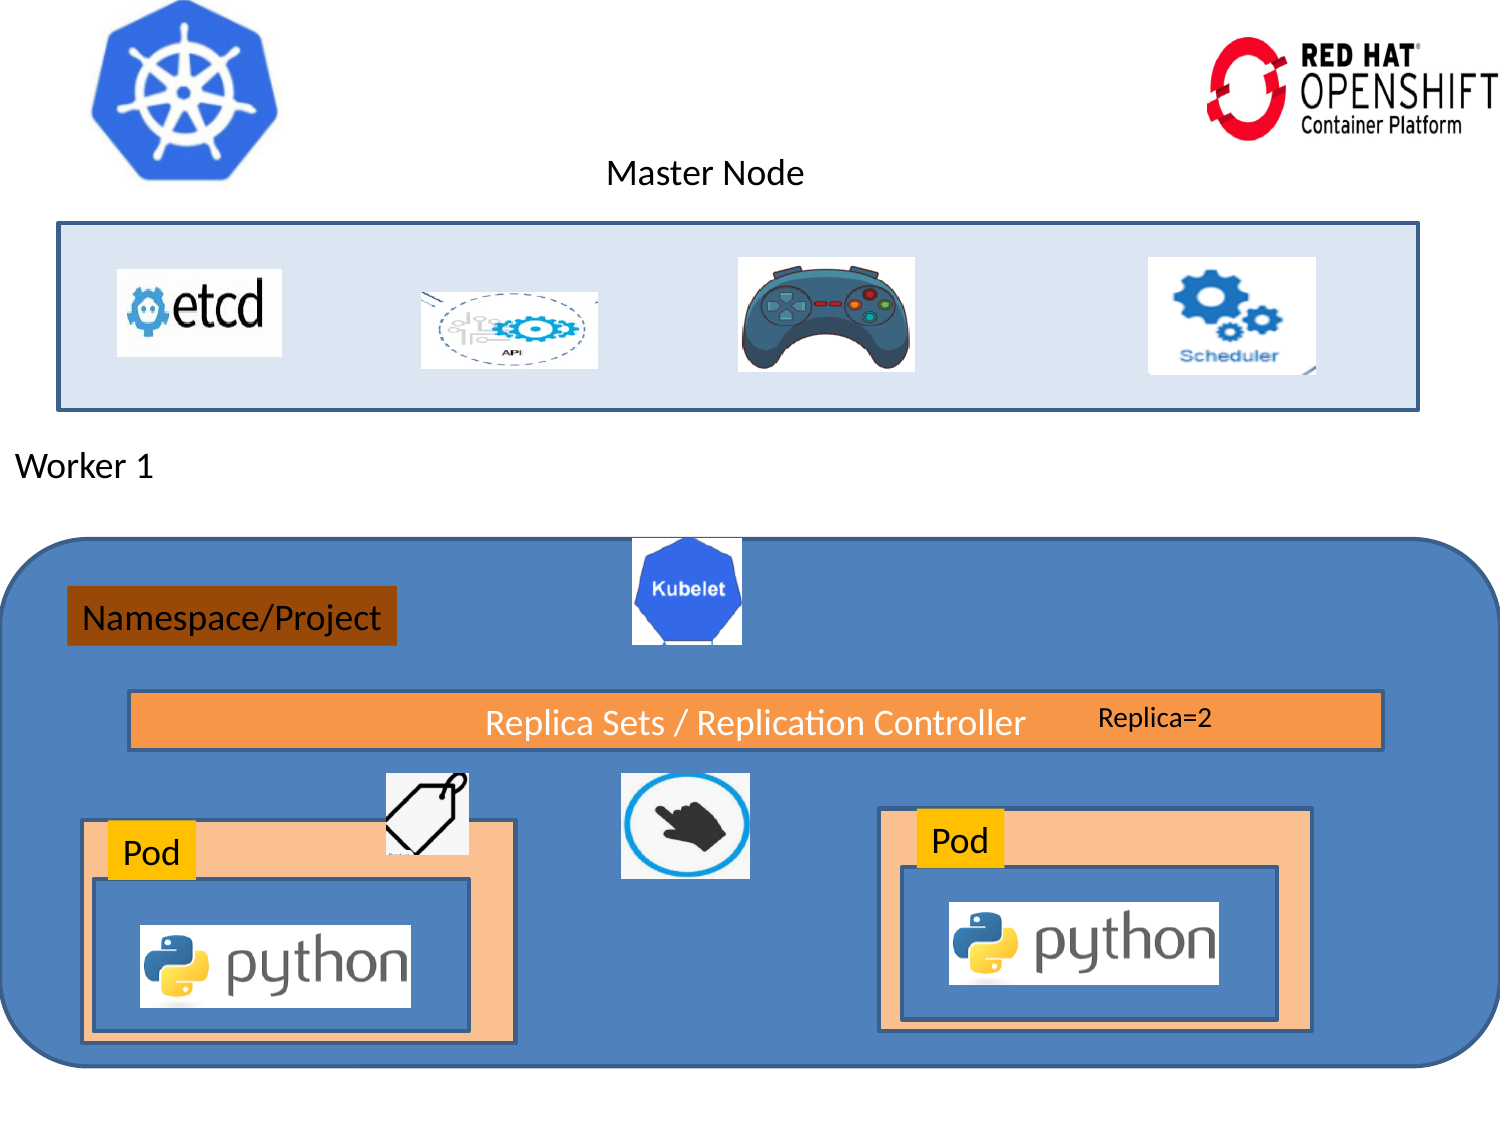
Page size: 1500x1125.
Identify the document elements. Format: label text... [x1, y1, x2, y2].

picture [620, 773, 751, 880]
picture [948, 902, 1219, 985]
text_box Master Node [591, 140, 829, 201]
text_box Replica Sets / Replication Controller [127, 689, 1385, 752]
picture [1148, 257, 1317, 376]
text_box Namespace/Project [67, 585, 397, 646]
text_box Worker 1 [0, 433, 211, 494]
picture [116, 269, 282, 357]
text_box Replica=2 [1083, 691, 1227, 742]
text_box Pod [108, 820, 196, 880]
text_box [56, 221, 1420, 412]
text_box [900, 865, 1279, 1022]
text_box Pod [916, 808, 1005, 869]
picture [81, 0, 289, 194]
text_box [92, 877, 471, 1033]
picture [738, 257, 915, 372]
picture [386, 773, 469, 856]
text_box [0, 536, 1500, 1069]
text_box [80, 818, 518, 1045]
picture [140, 925, 411, 1009]
text_box [877, 806, 1314, 1033]
picture [632, 538, 742, 645]
picture [1206, 0, 1500, 149]
picture [421, 292, 598, 369]
